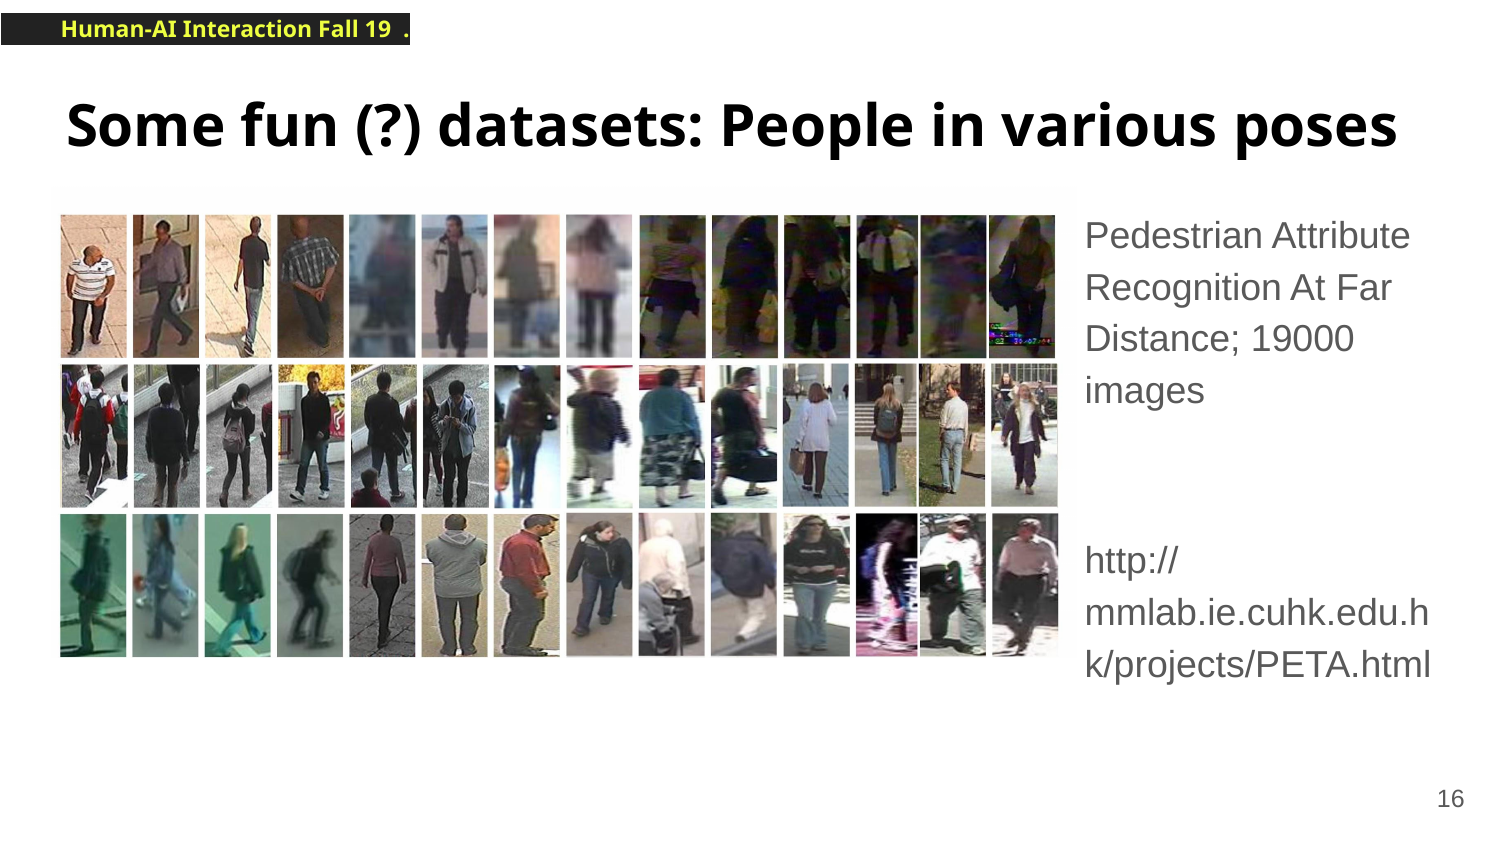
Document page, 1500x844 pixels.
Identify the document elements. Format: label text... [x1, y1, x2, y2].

list Pedestrian Attribute Recognition At Far Distance; 19000 images http://mmlab.ie.cuhk.edu.hk/projects/PETA.html [1069, 189, 1449, 750]
picture [50, 186, 1078, 658]
title Some fun (?) datasets: People in various poses [51, 72, 1449, 167]
slide_number ‹#› [1389, 764, 1480, 830]
